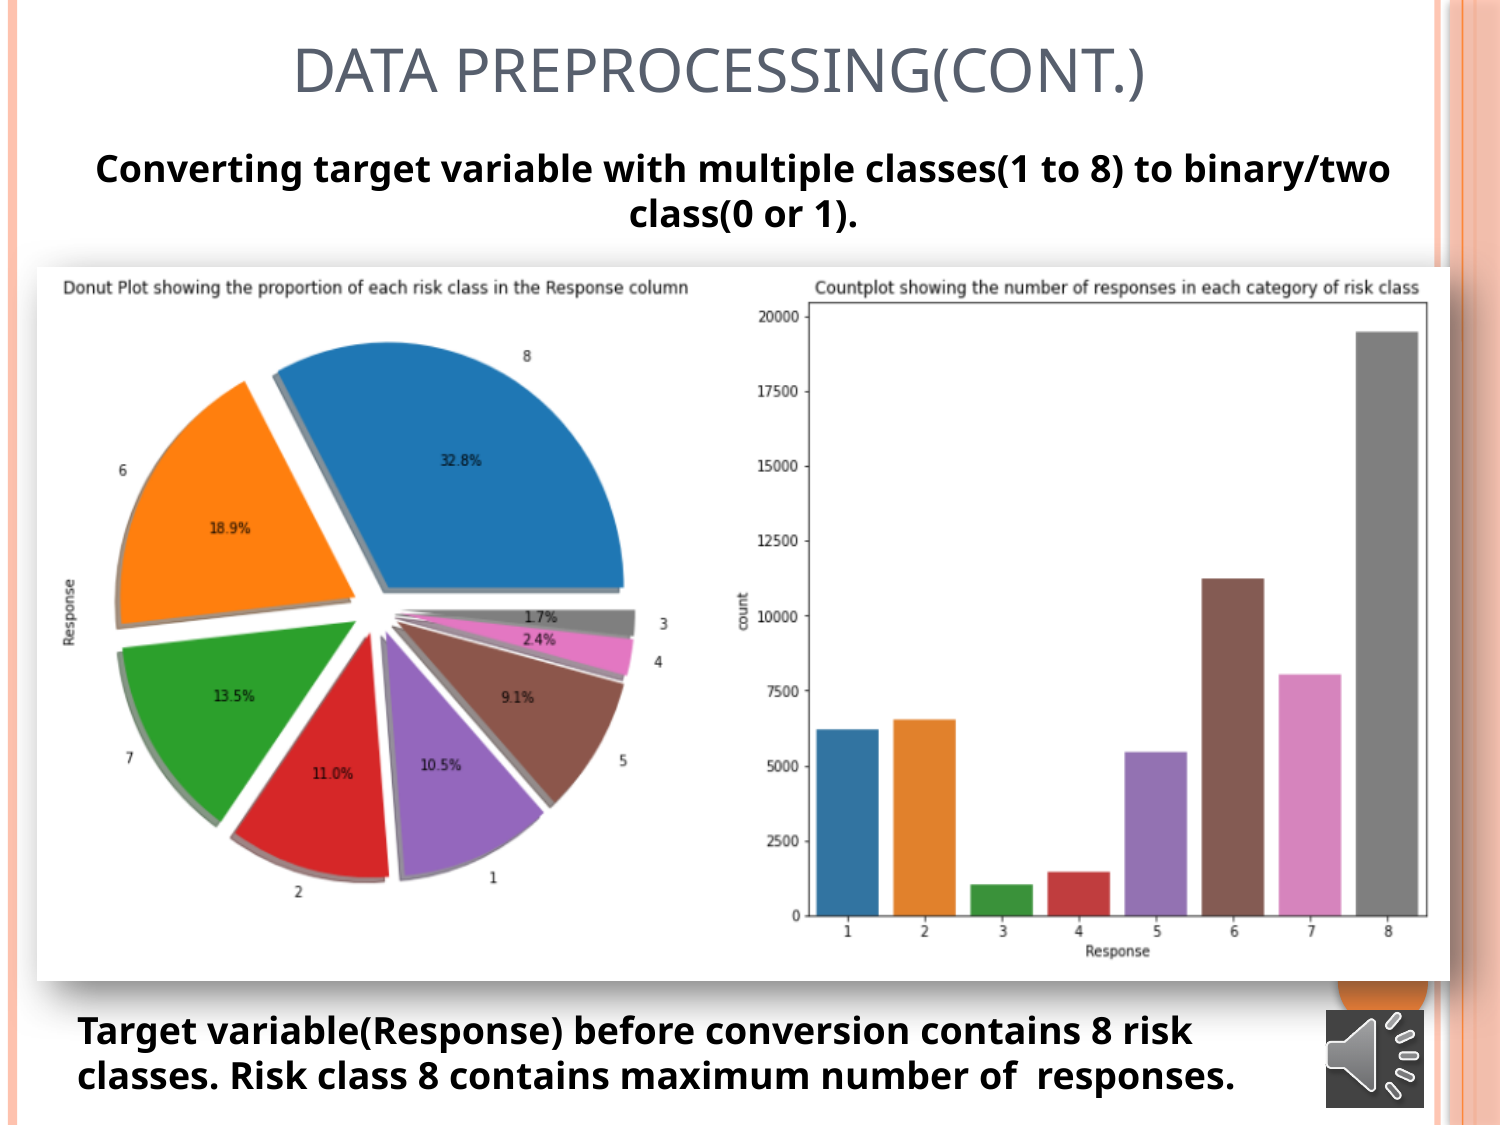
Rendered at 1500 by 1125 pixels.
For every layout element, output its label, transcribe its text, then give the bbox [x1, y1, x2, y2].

text_box Converting target variable with multiple classes(1 to 8) to binary/two class(0 or 1). [62, 137, 1425, 264]
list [36, 267, 1451, 981]
picture [1324, 1008, 1426, 1110]
text_box Target variable(Response) before conversion contains 8 risk classes. Risk class 8 contains maximum number of responses. [62, 999, 1338, 1105]
title Data Preprocessing(cont.) [106, 24, 1332, 113]
